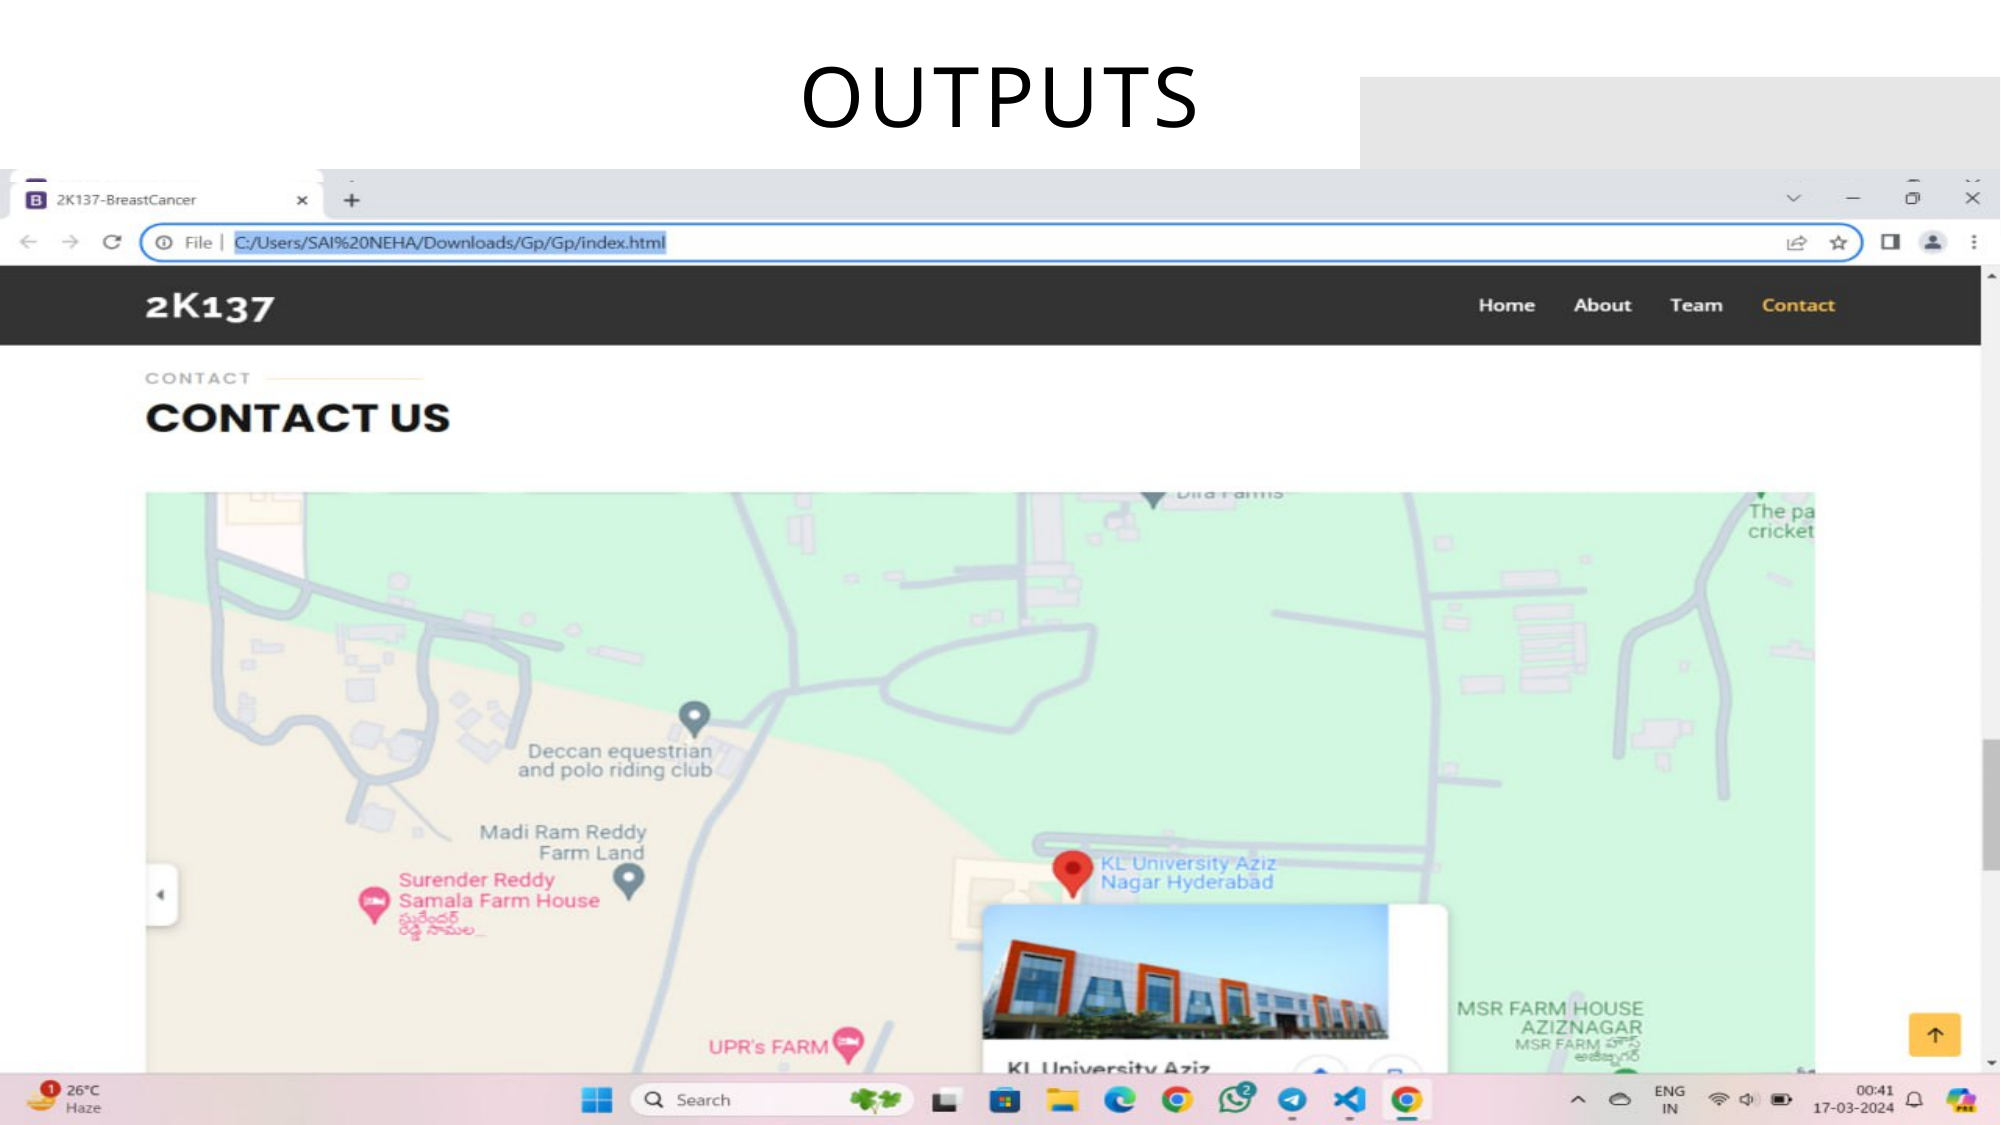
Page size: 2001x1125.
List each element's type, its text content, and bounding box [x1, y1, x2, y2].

picture [0, 169, 2000, 1125]
title OUTPUTS [728, 48, 1215, 158]
